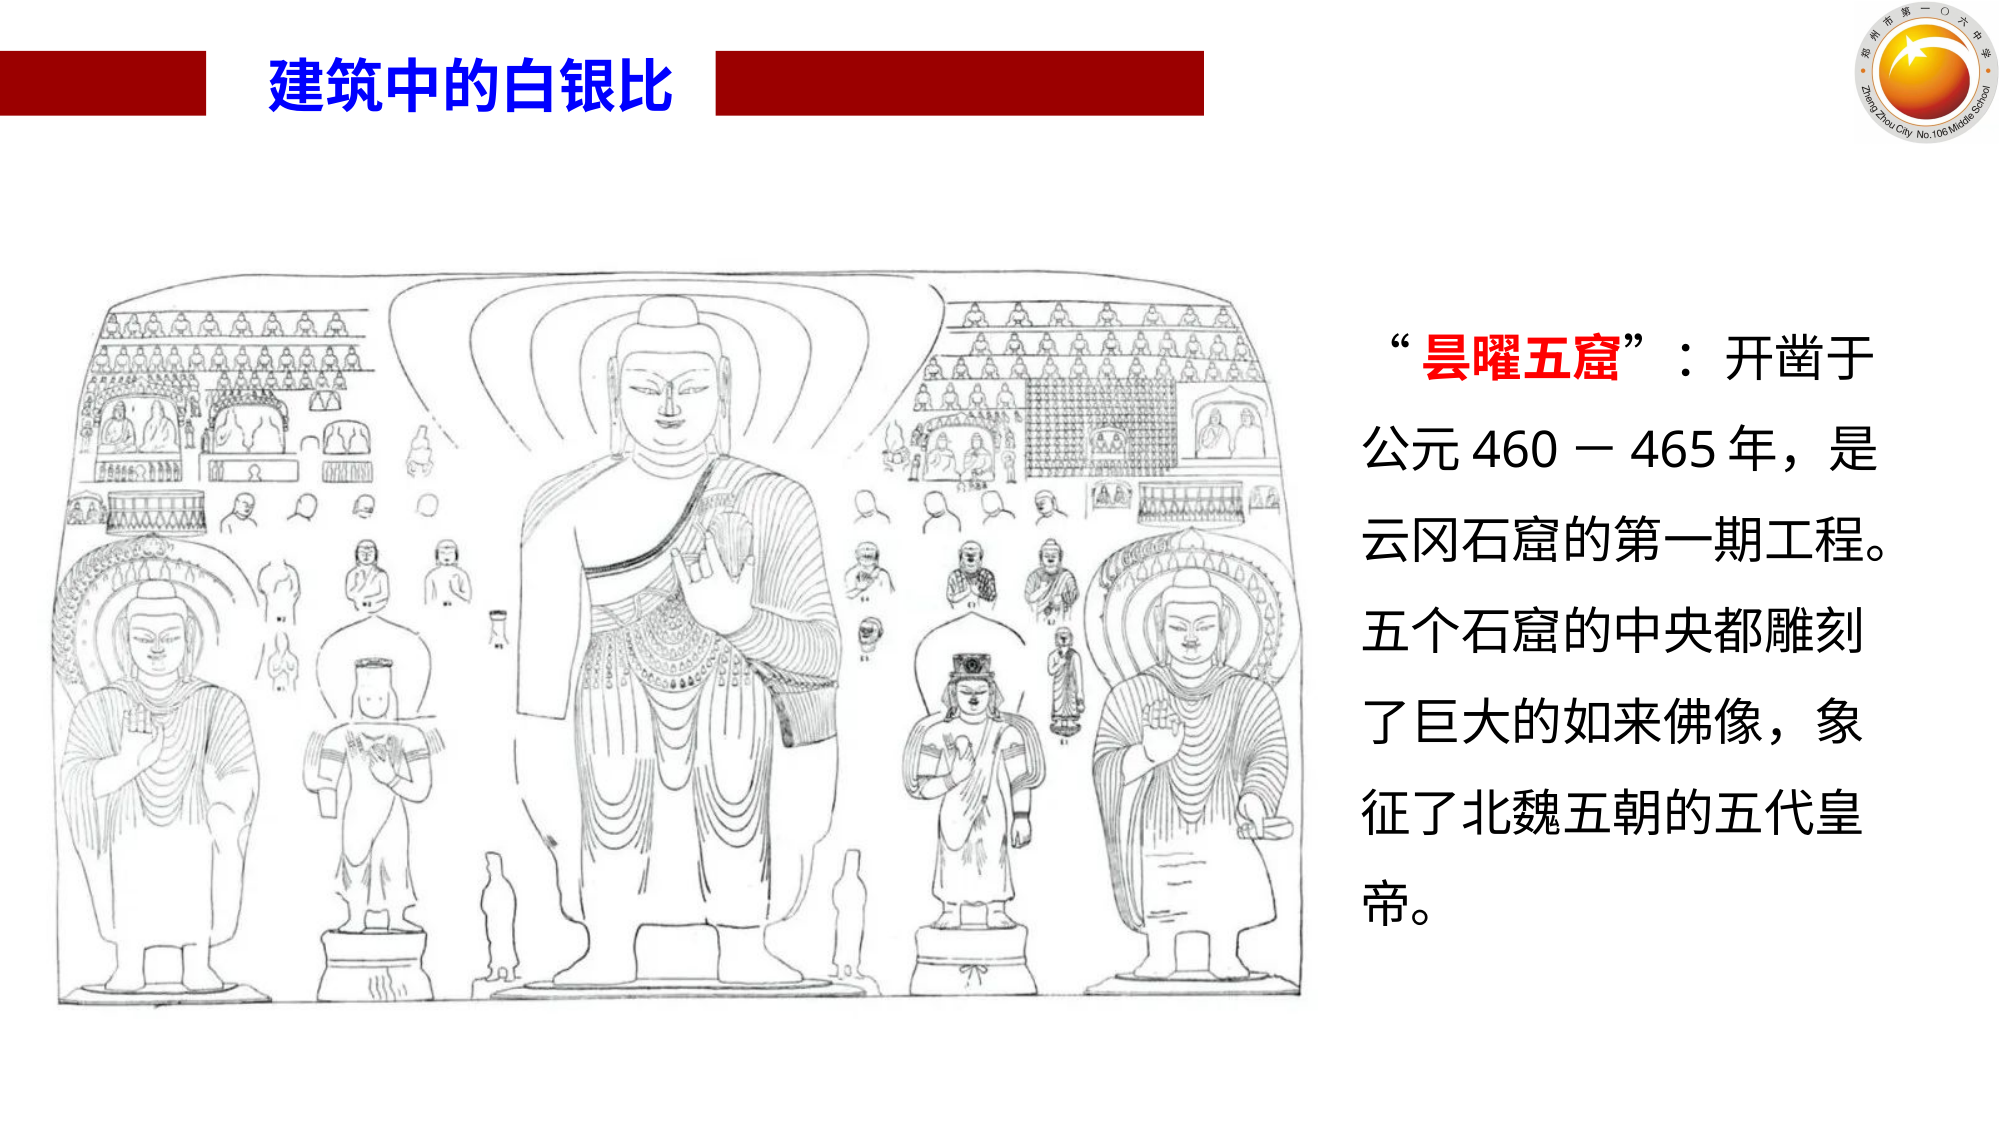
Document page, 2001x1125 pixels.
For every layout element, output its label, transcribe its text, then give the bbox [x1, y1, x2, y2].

text_box [0, 50, 207, 117]
picture [1853, 1, 2000, 144]
text_box 建筑中的白银比 [227, 41, 716, 127]
text_box [715, 50, 1205, 117]
list “昙曜五窟”：开凿于公元460－465年，是云冈石窟的第一期工程。五个石窟的中央都雕刻了巨大的如来佛像，象征了北魏五朝的五代皇帝。 [1345, 288, 1928, 943]
picture [37, 249, 1325, 1020]
